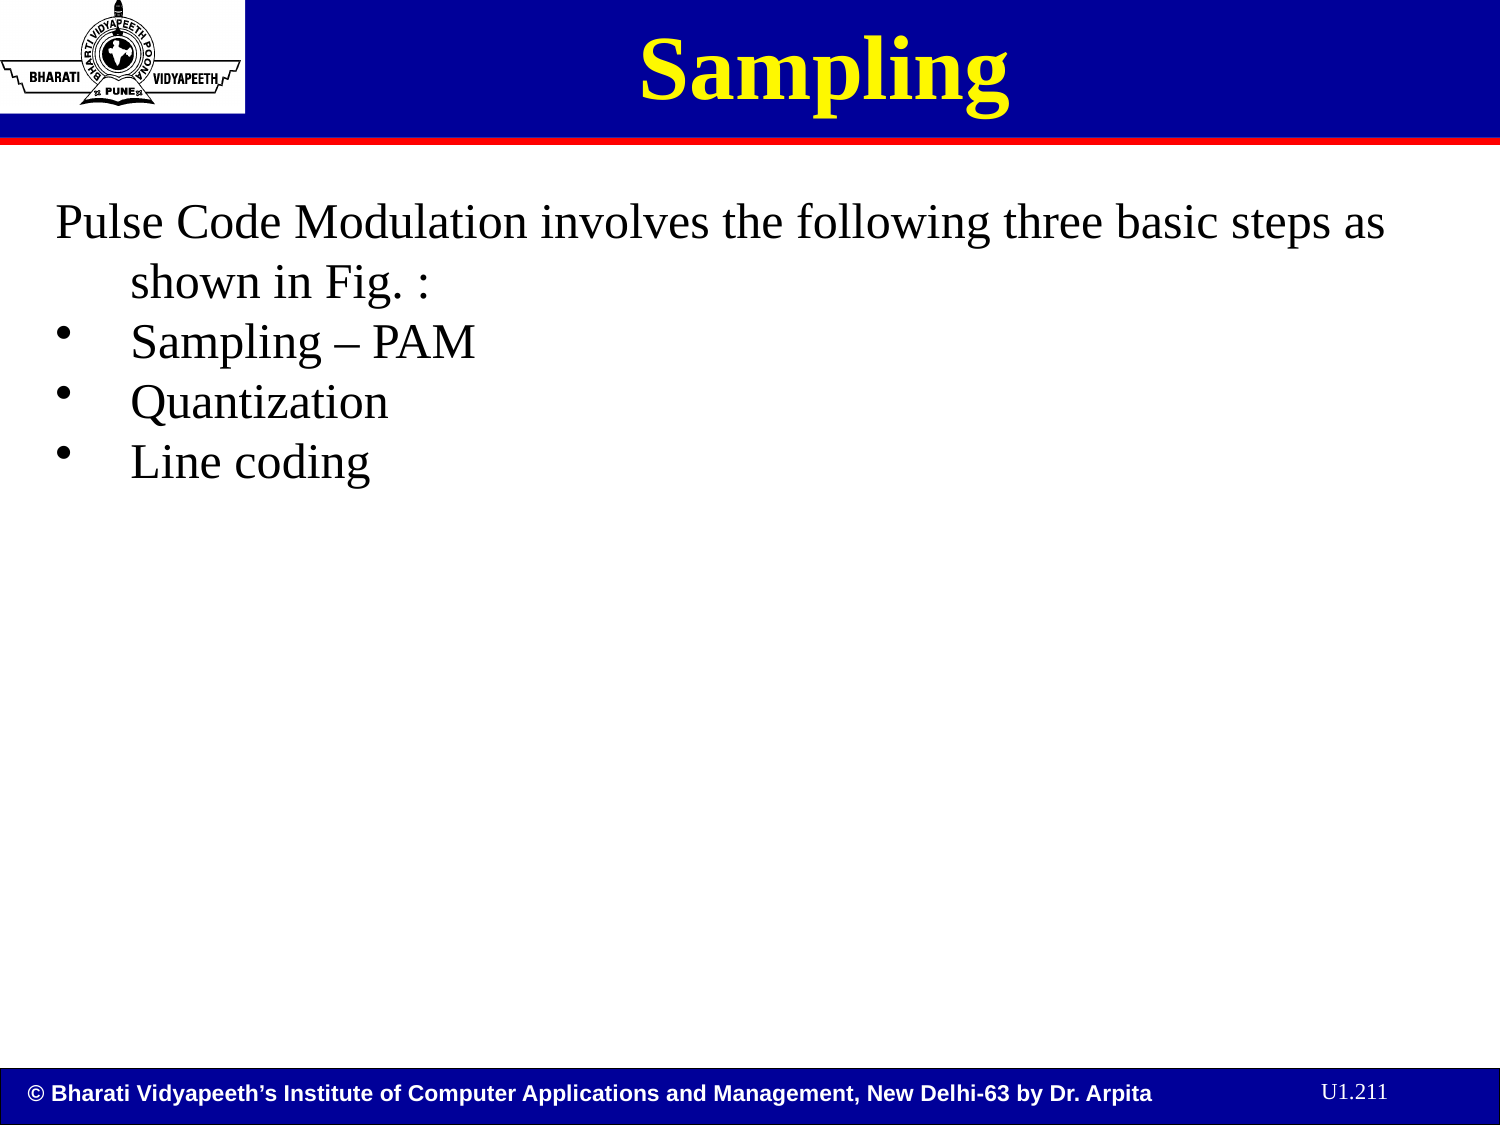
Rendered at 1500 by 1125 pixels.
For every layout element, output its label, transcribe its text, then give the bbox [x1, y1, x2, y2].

text_box Pulse Code Modulation involves the following three basic steps as shown in Fig. : Sampling – PAM Quantization Line coding [40, 181, 1453, 496]
picture [0, 0, 150, 106]
title Sampling [150, 0, 1500, 188]
